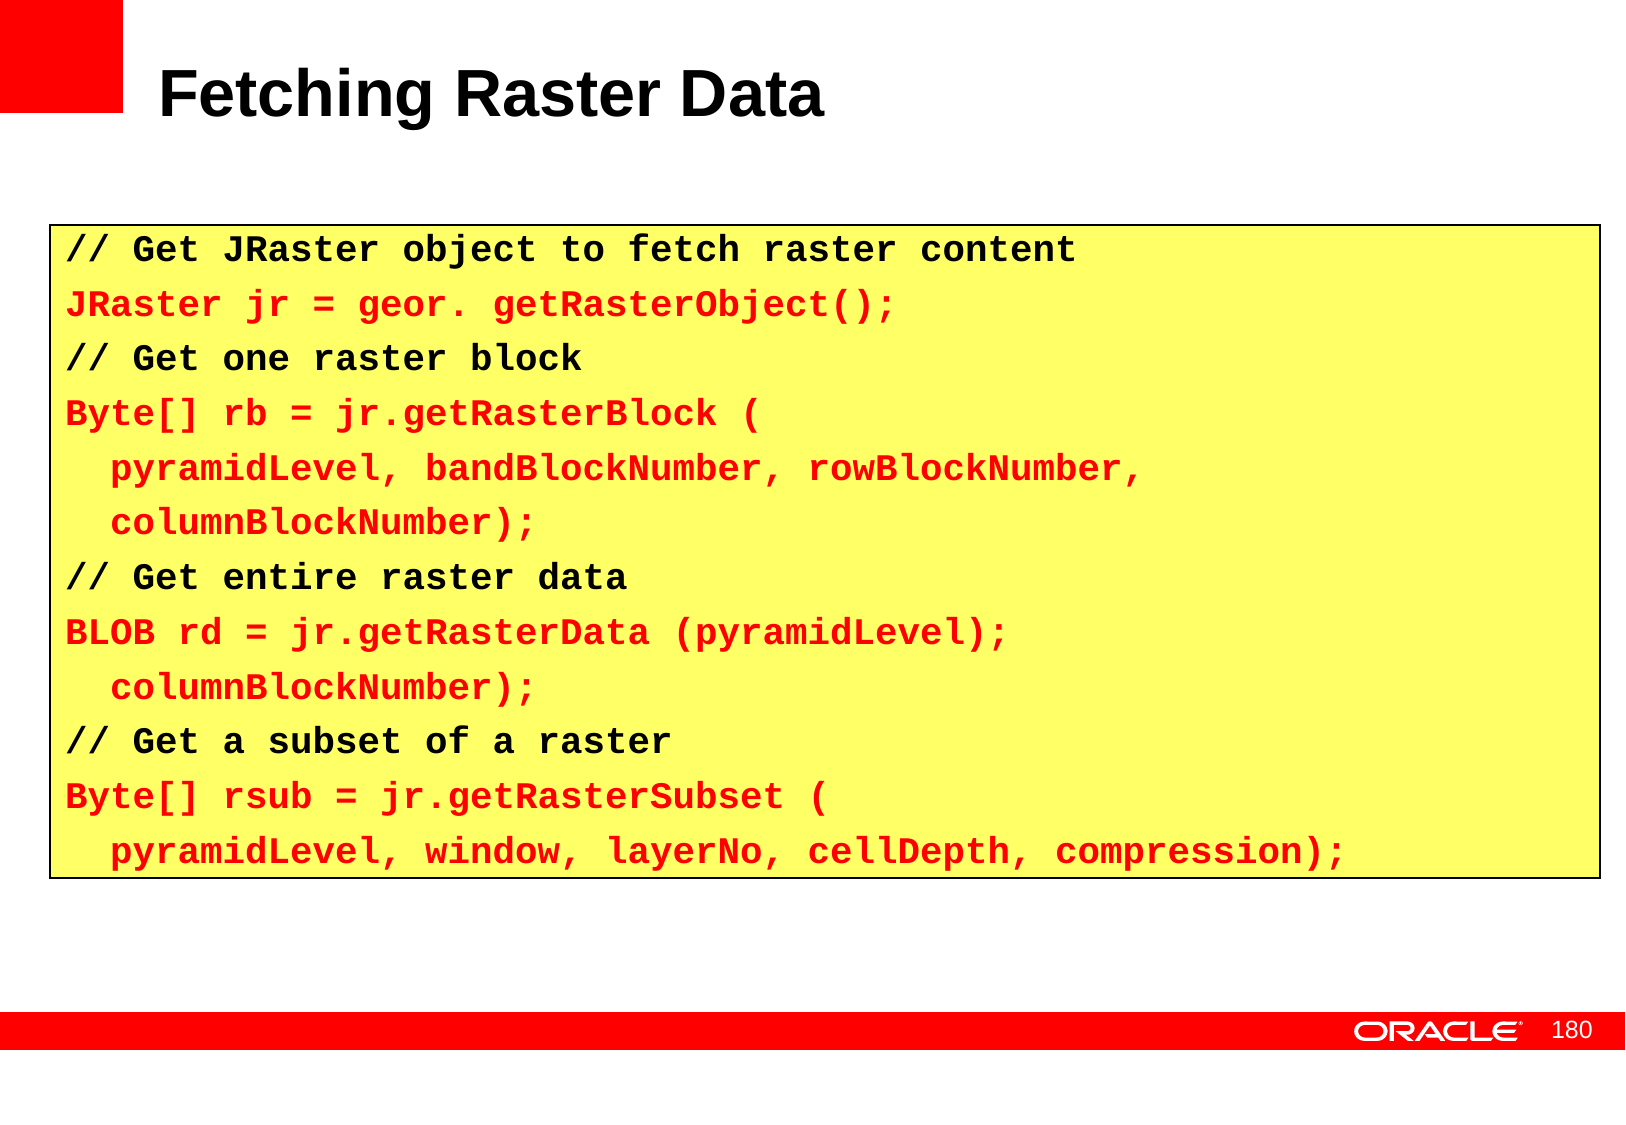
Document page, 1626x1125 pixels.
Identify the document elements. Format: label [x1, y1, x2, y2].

picture [0, 1012, 1625, 1050]
picture [0, 0, 123, 113]
text_box [50, 224, 1600, 879]
title [157, 49, 1506, 205]
